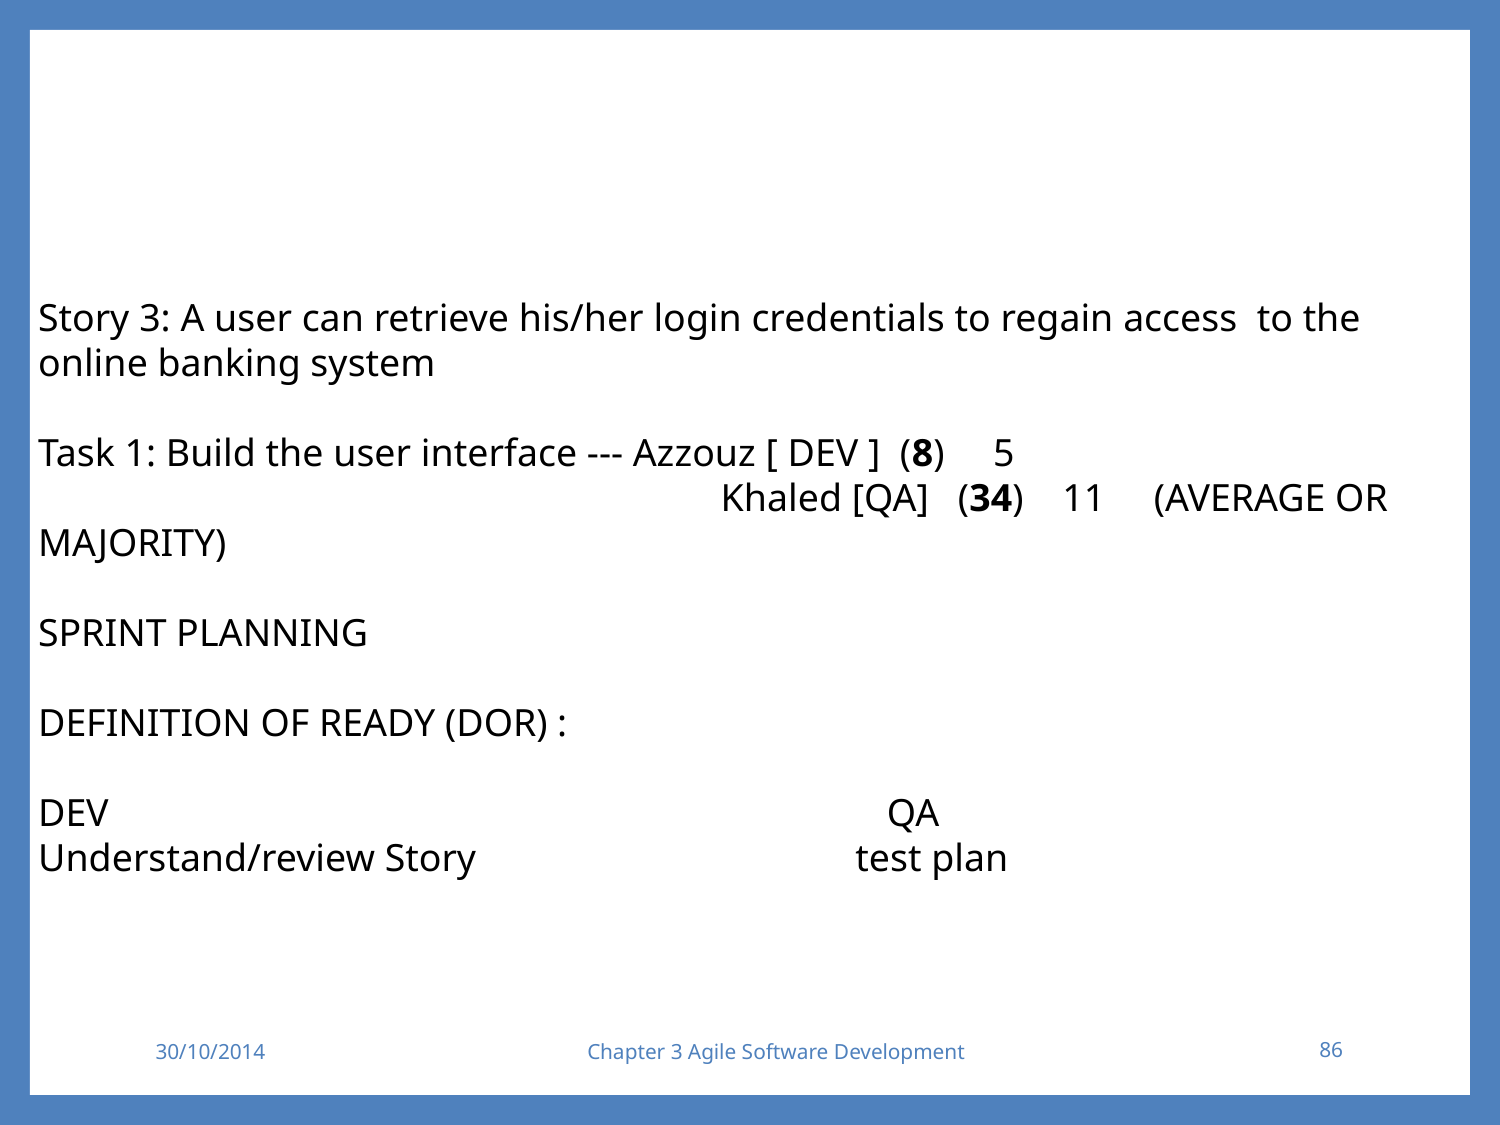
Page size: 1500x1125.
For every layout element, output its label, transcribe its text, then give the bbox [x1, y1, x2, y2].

footer Chapter 3 Agile Software Development [485, 1020, 1067, 1081]
slide_number 86 [1147, 1020, 1358, 1081]
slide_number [140, 1020, 428, 1081]
text_box Story 3: A user can retrieve his/her login credentials to regain access to the online banking system Task 1: Build the user interface --- Azzouz [ DEV ] (8) 5 Khaled [QA] (34) 11 (AVERAGE OR MAJORITY) SPRINT PLANNING DEFINITION OF READY (DOR) : DEV QA Understand/review Story test plan [23, 287, 1468, 887]
